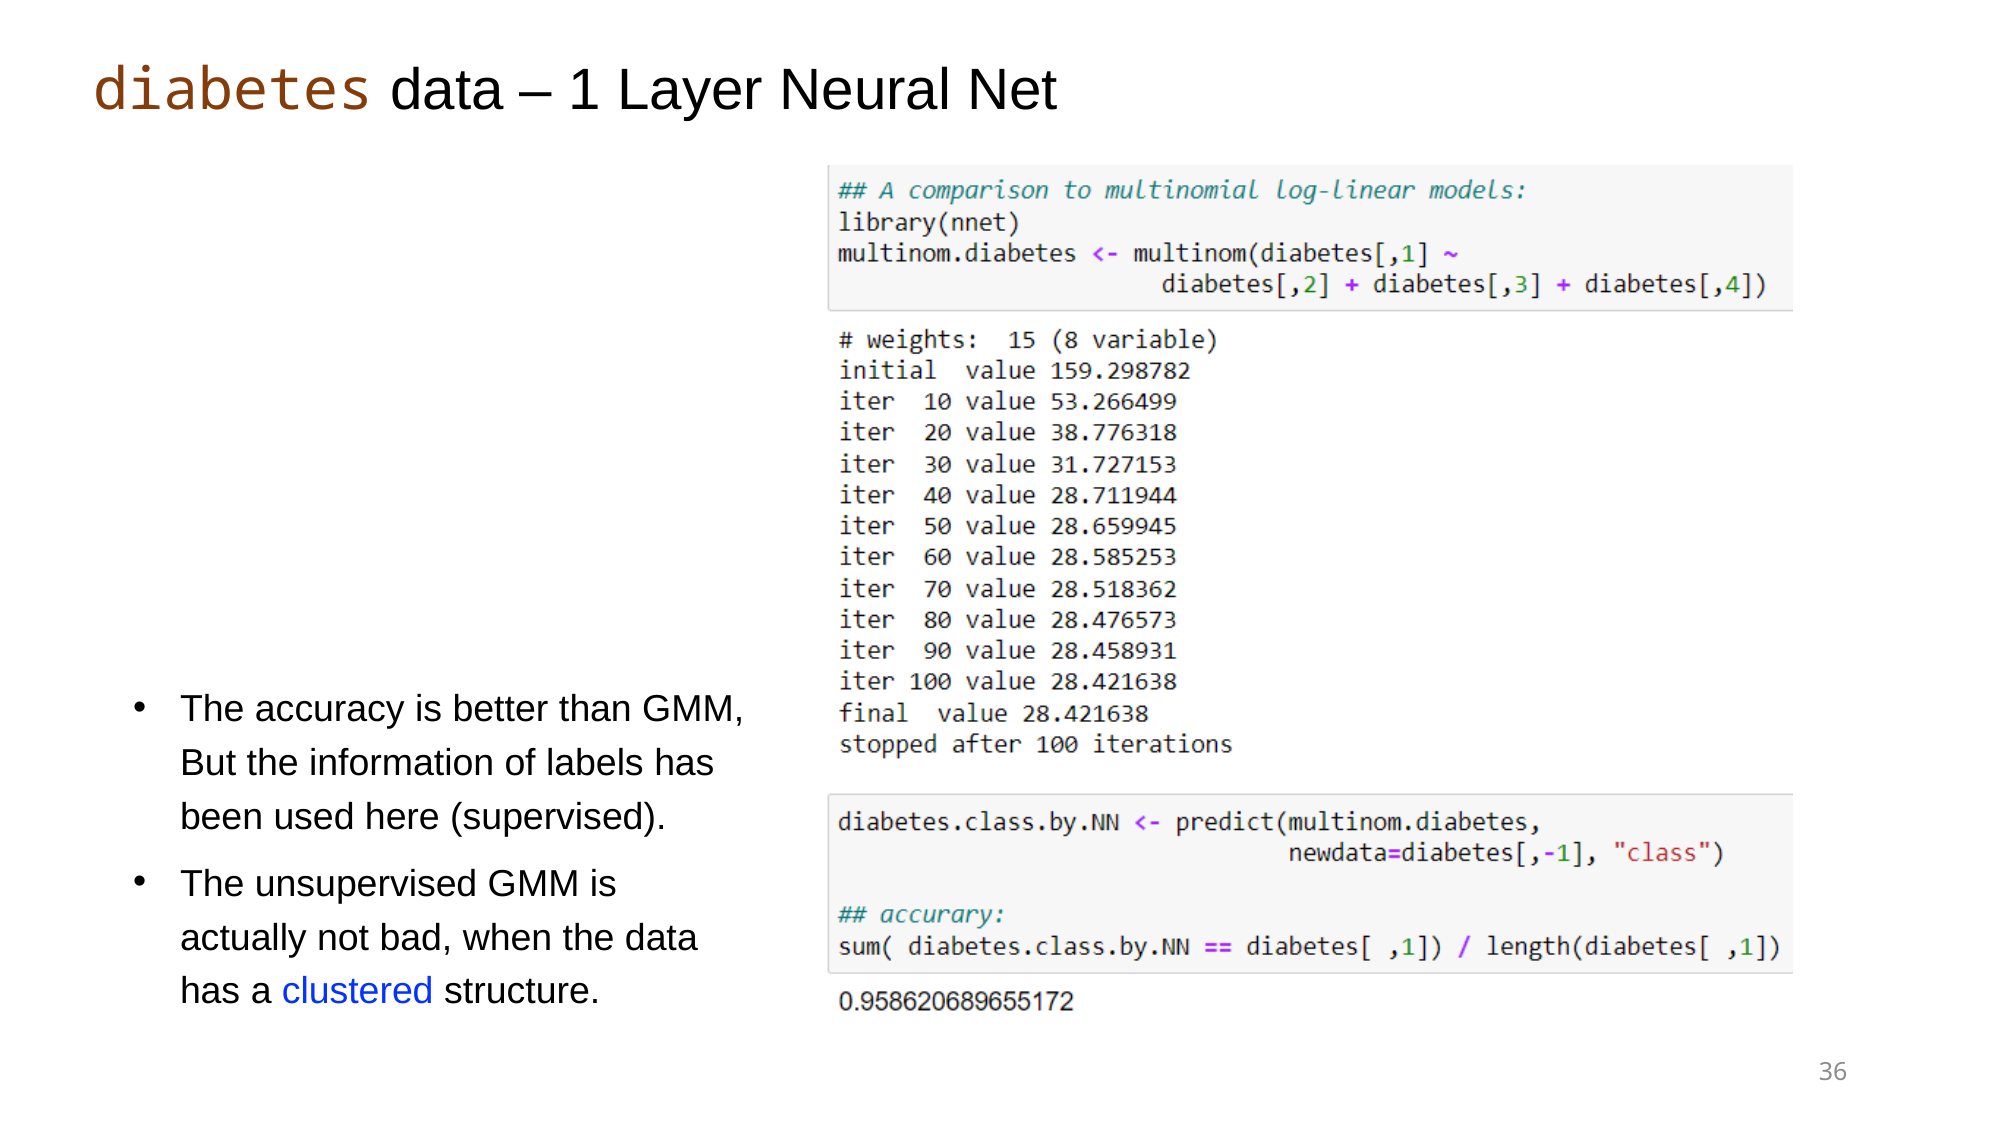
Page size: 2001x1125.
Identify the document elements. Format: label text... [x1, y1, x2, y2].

text_box The accuracy is better than GMM, But the information of labels has been used here (supervised). The unsupervised GMM is actually not bad, when the data has a clustered structure. [118, 667, 762, 1019]
picture [822, 165, 1793, 1018]
slide_number 36 [1412, 1042, 1863, 1103]
text_box diabetes data – 1 Layer Neural Net [79, 26, 1884, 155]
